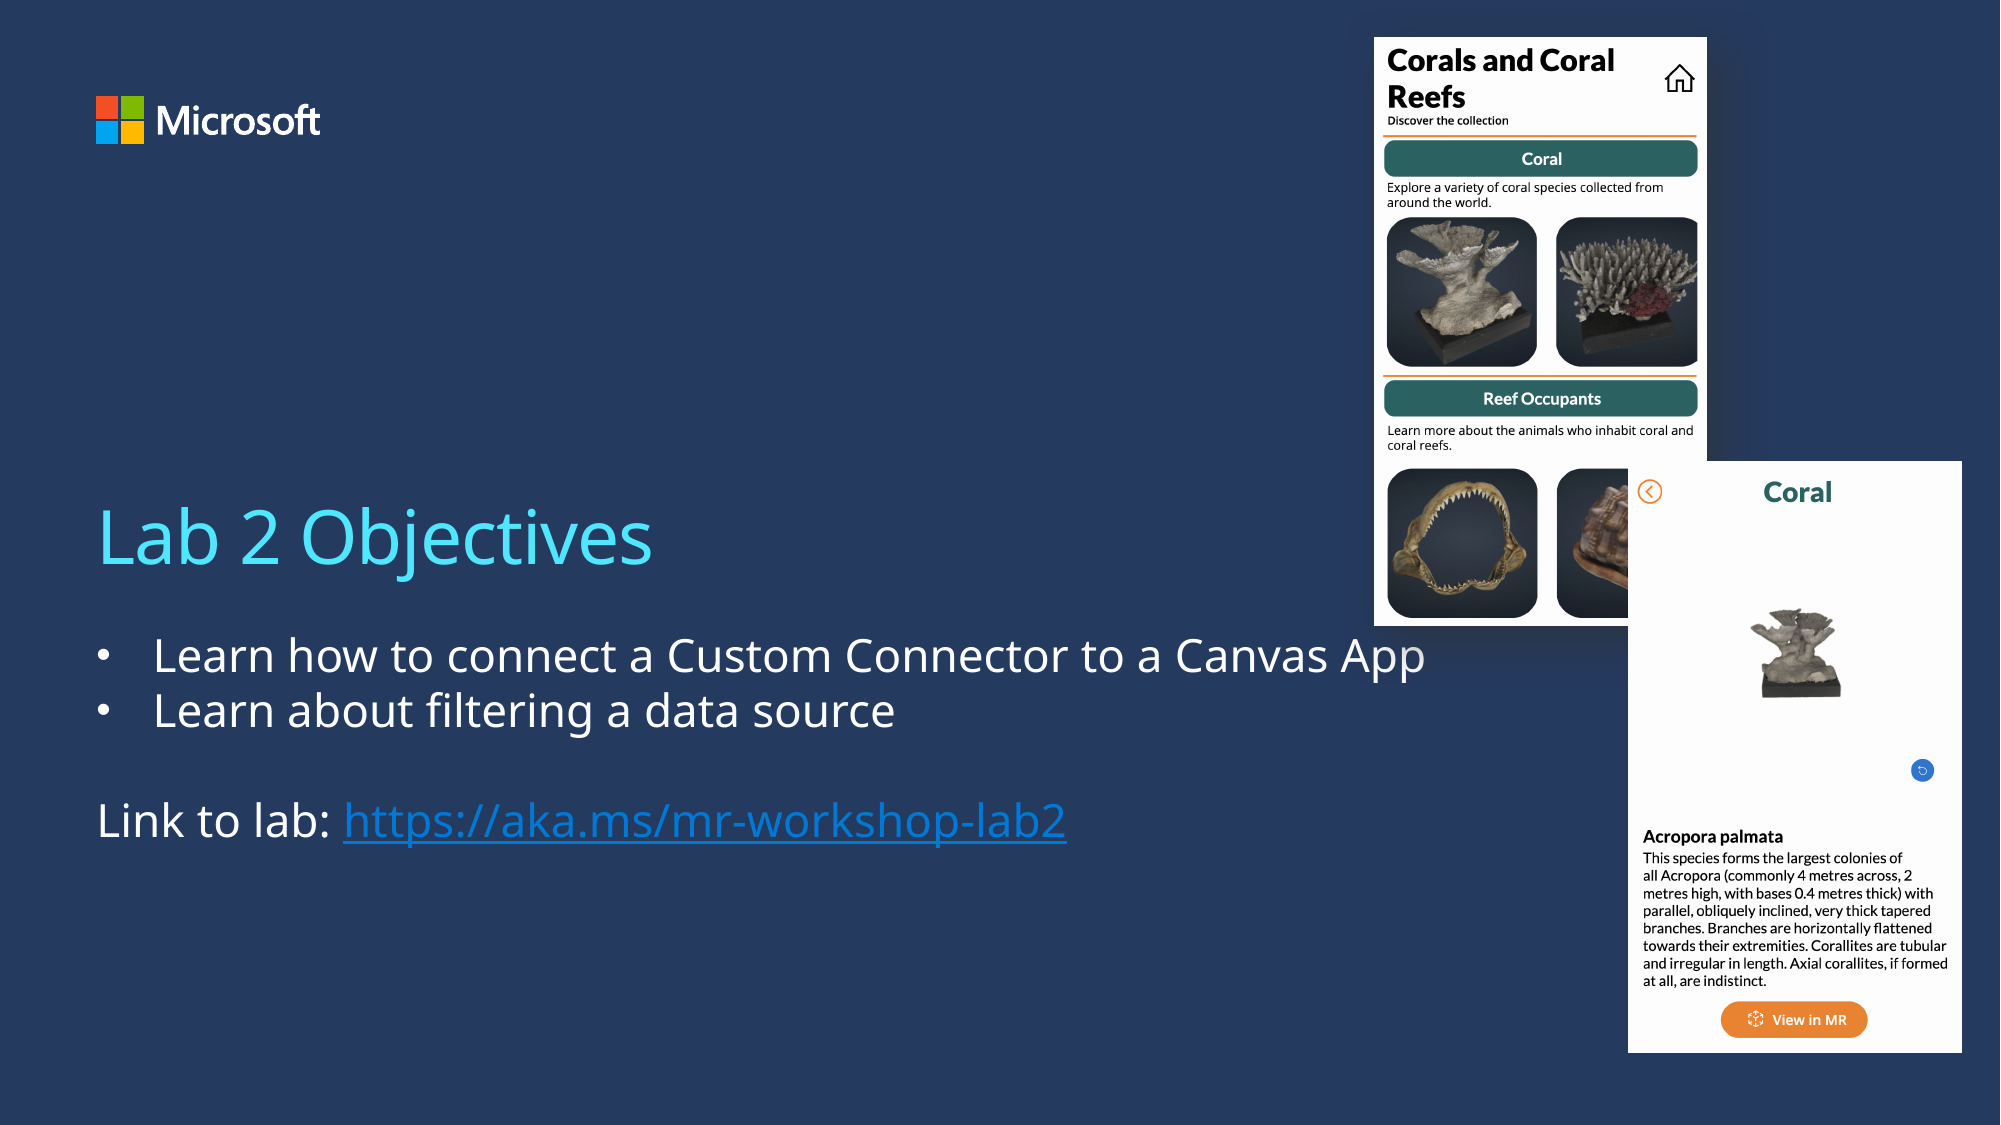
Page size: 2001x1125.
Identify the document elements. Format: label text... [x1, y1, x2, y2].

list Learn how to connect a Custom Connector to a Canvas App Learn about filtering a data source Link to lab: https://aka.ms/mr-workshop-lab2 [96, 626, 1522, 849]
title Lab 2 Objectives [96, 488, 741, 580]
picture [1374, 36, 1962, 1054]
